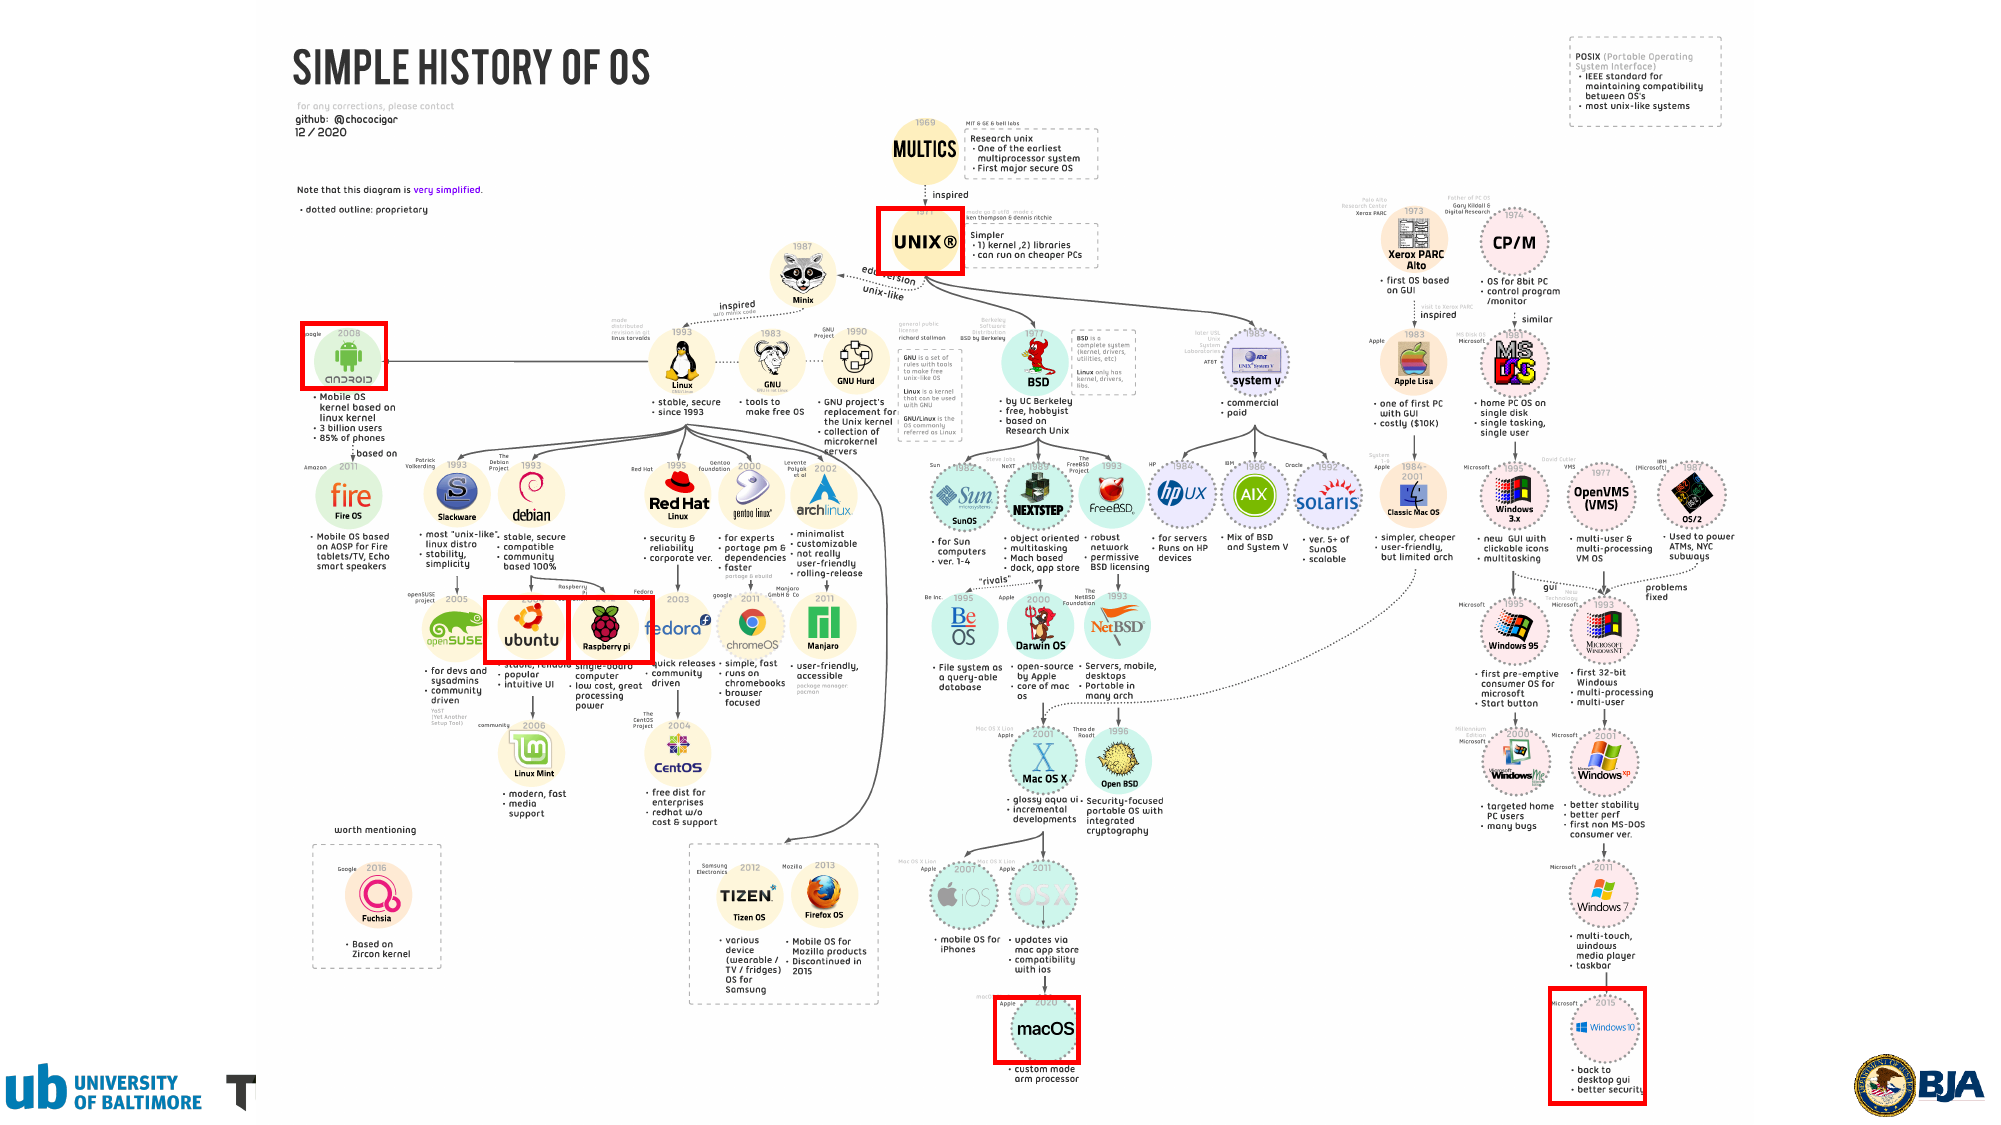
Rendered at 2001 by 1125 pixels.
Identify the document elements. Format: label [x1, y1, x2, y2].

picture [1854, 1054, 1986, 1117]
picture [0, 0, 1754, 1125]
